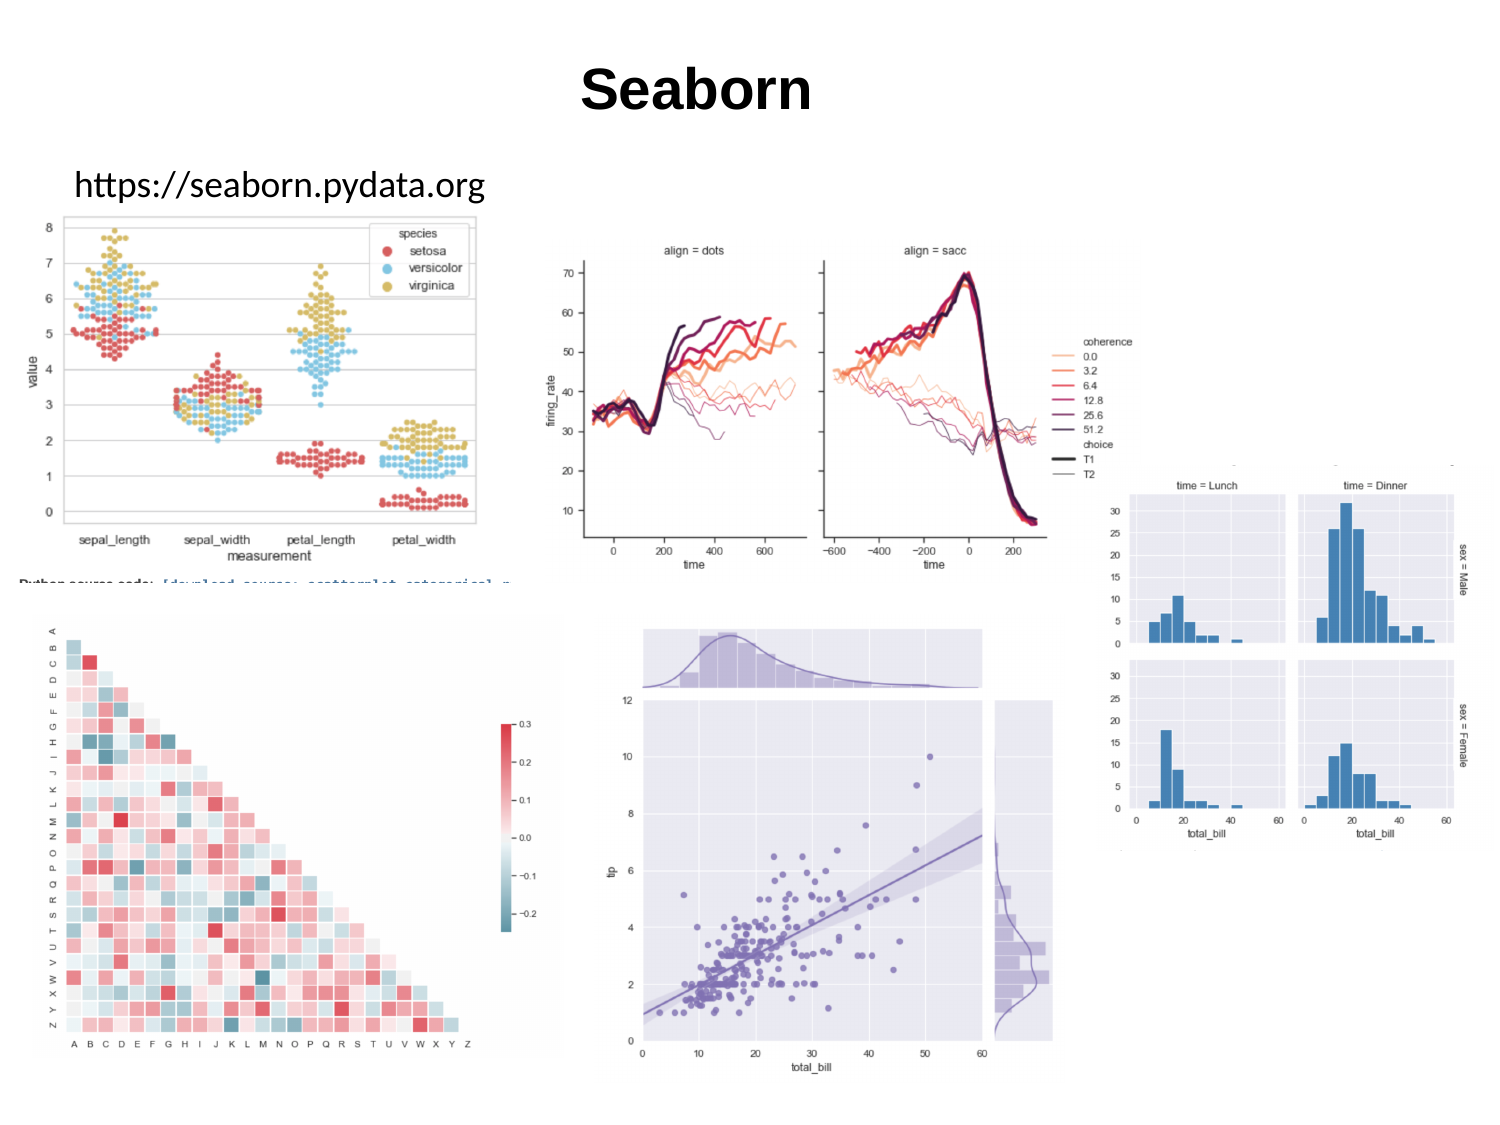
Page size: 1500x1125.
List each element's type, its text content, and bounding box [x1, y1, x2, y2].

text_box https://seaborn.pydata.org [59, 152, 501, 196]
picture [544, 239, 1494, 851]
picture [594, 614, 1066, 1083]
text_box Seaborn [565, 43, 829, 129]
picture [32, 614, 564, 1058]
picture [4, 197, 511, 584]
